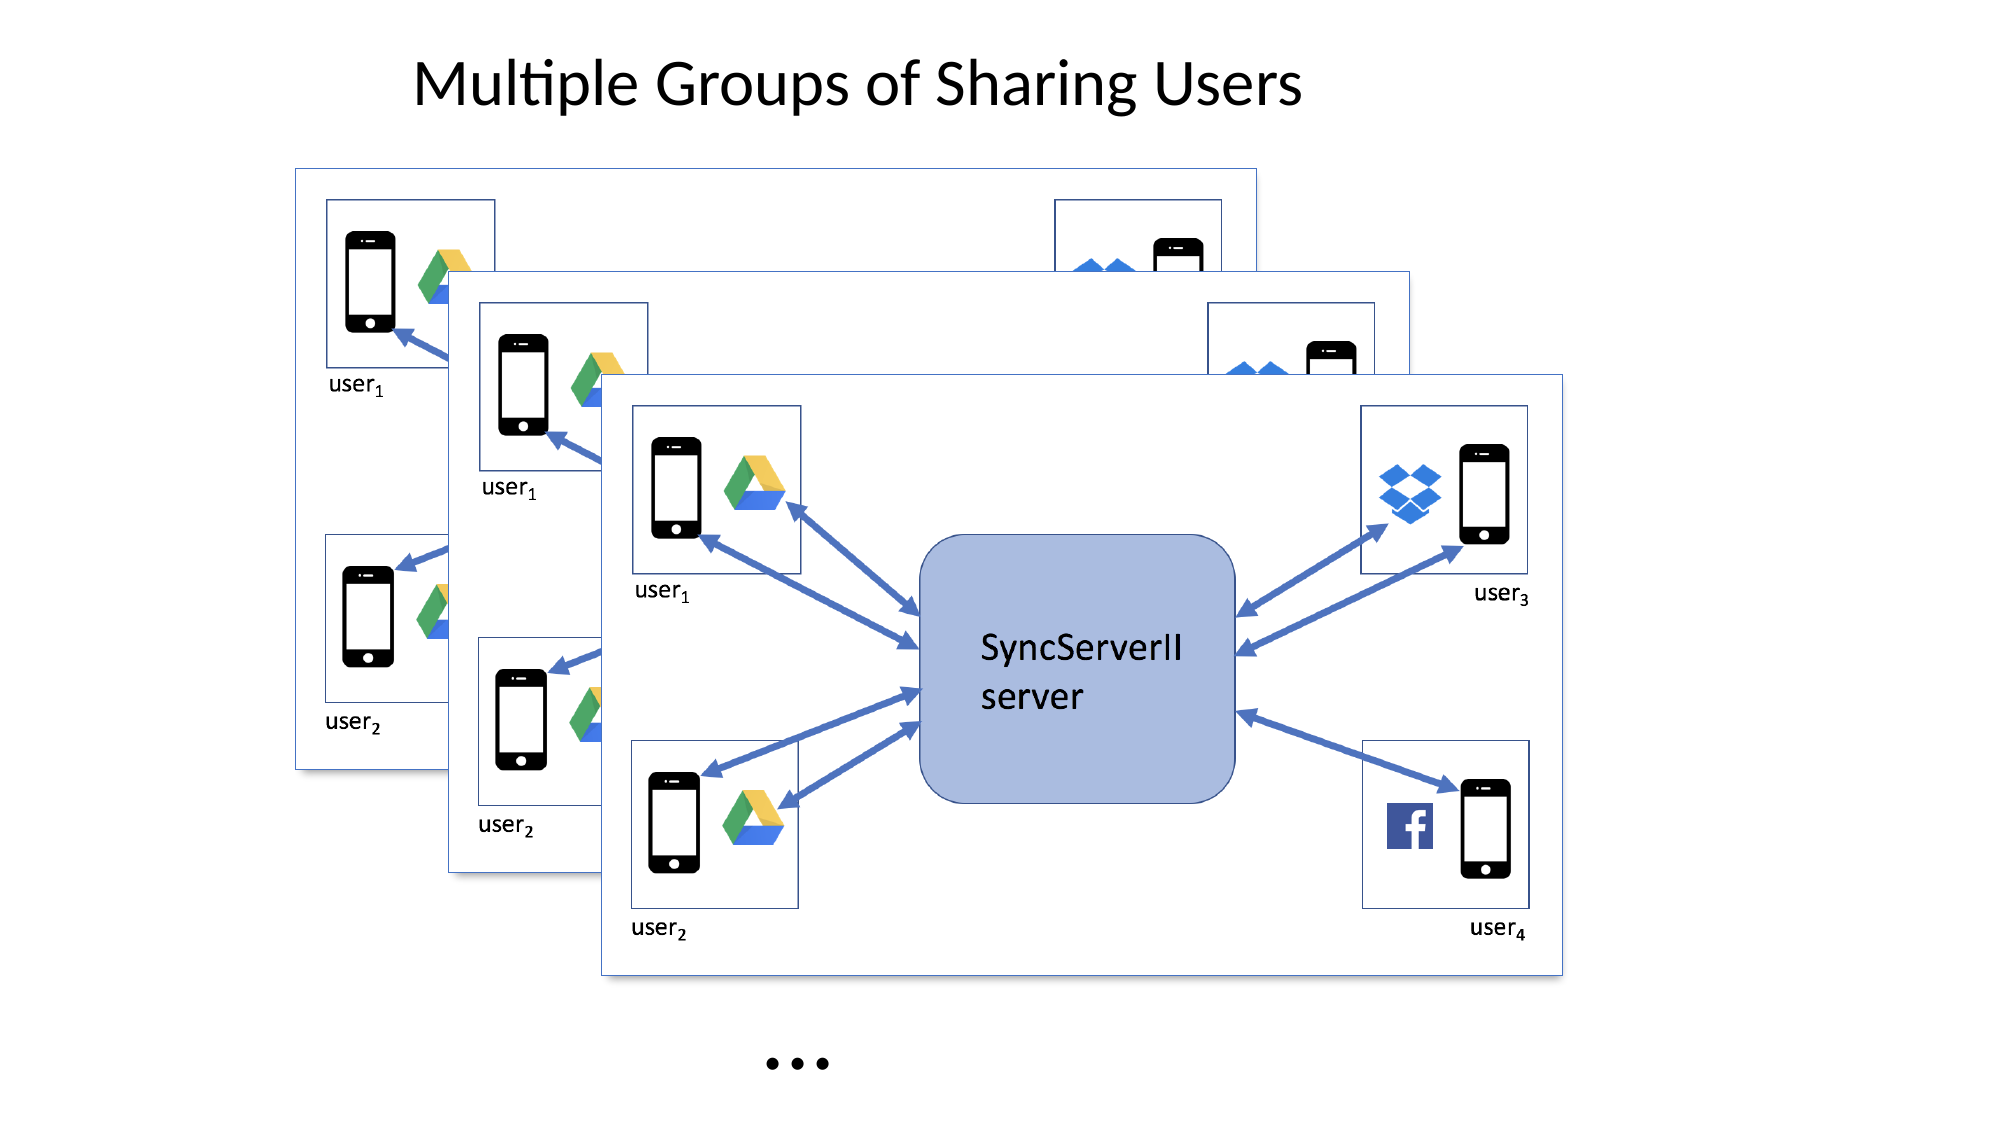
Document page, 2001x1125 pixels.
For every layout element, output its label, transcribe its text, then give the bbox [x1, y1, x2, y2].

text_box ... [745, 976, 1082, 1097]
text_box Multiple Groups of Sharing Users [397, 31, 1410, 127]
picture [295, 168, 1563, 976]
